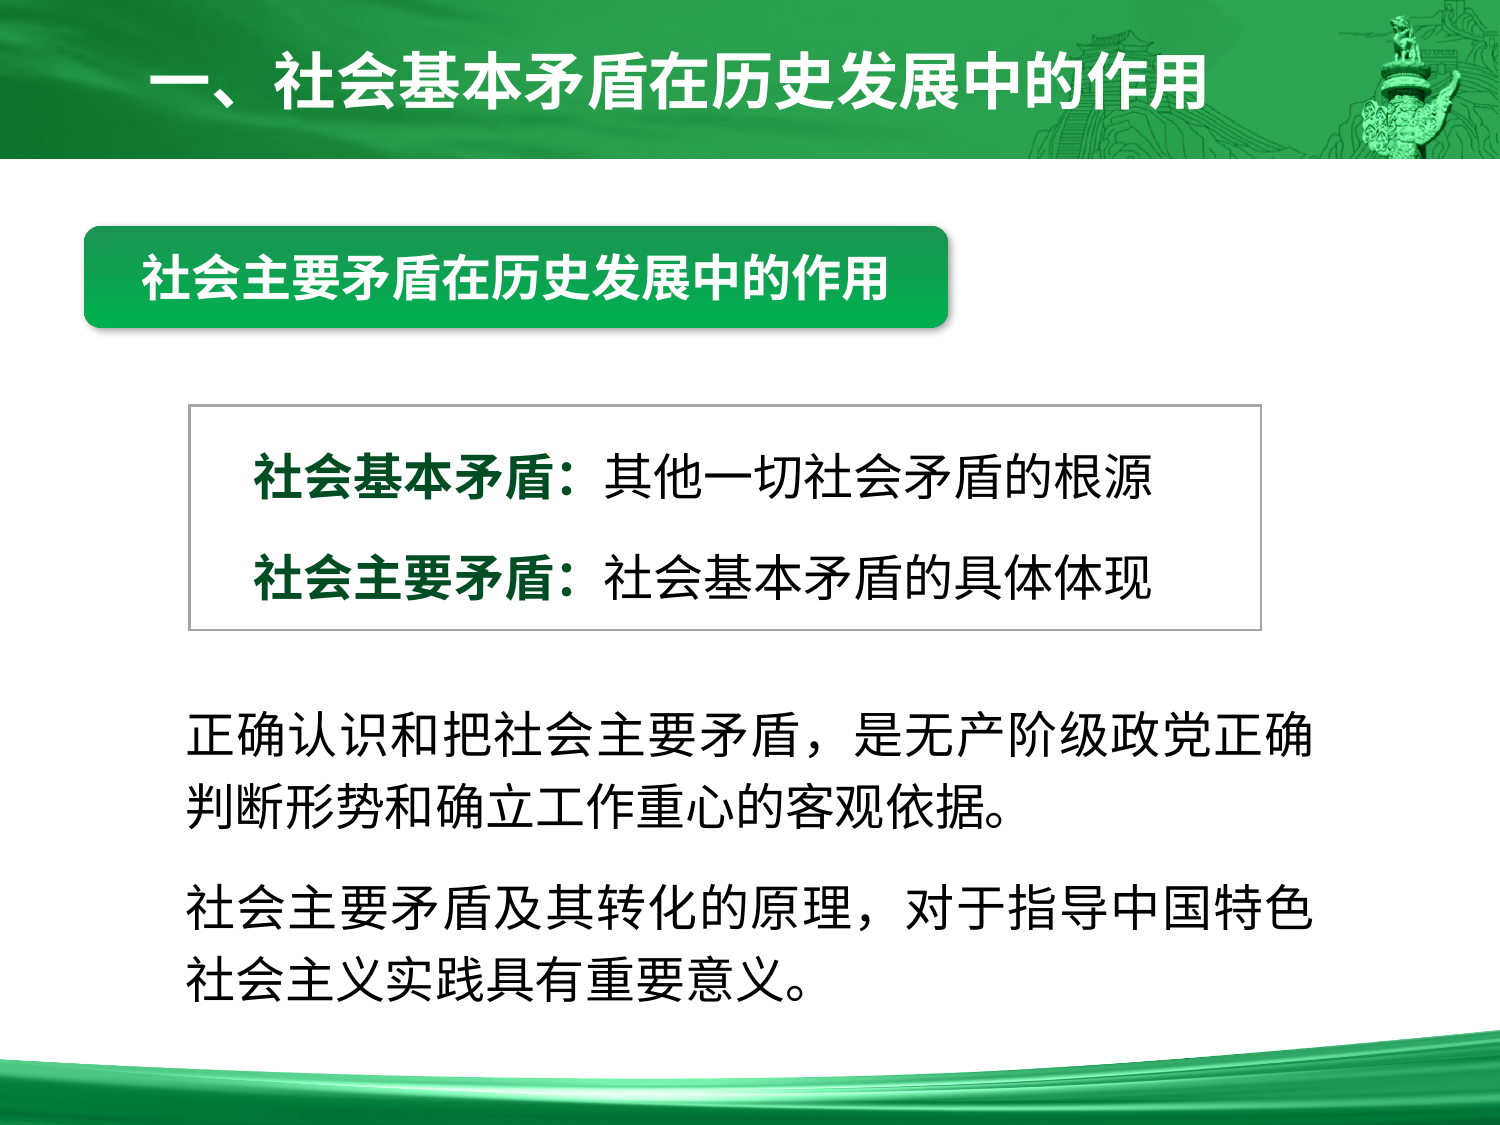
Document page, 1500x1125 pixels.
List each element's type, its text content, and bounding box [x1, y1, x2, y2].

text_box 一、社会基本矛盾在历史发展中的作用 [0, 34, 1361, 125]
text_box 社会主要矛盾在历史发展中的作用 [83, 225, 949, 329]
picture [0, 0, 1500, 159]
picture [0, 1027, 1500, 1125]
text_box 正确认识和把社会主要矛盾，是无产阶级政党正确判断形势和确立工作重心的客观依据。 社会主要矛盾及其转化的原理，对于指导中国特色社会主义实践具有重要意义。 [170, 683, 1330, 1016]
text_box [189, 405, 1261, 630]
